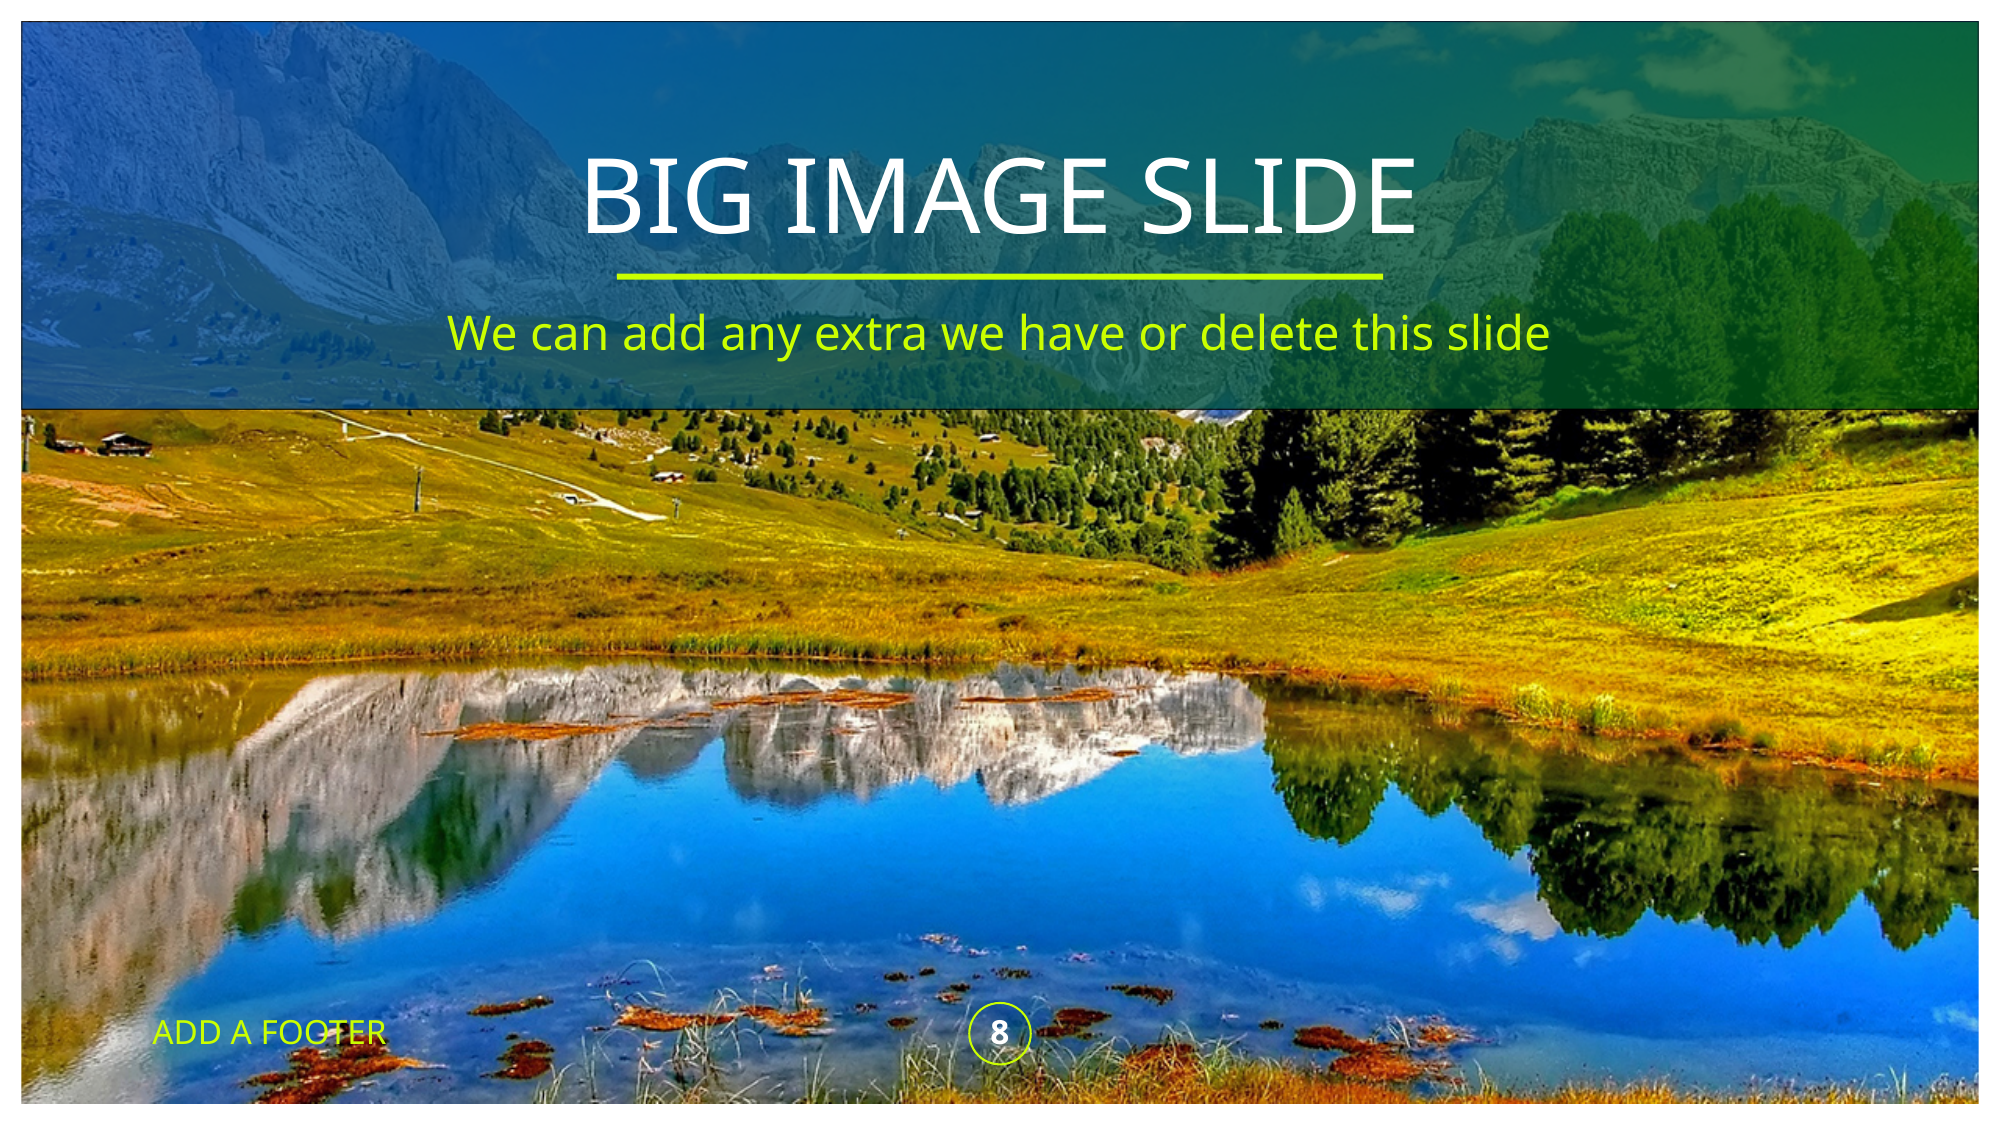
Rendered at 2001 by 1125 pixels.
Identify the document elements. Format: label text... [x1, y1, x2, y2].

footer ADD A FOOTER [137, 1003, 695, 1064]
title BIG IMAGE SLIDE [137, 91, 1863, 301]
list We can add any extra we have or delete this slide [137, 301, 1863, 405]
picture [21, 21, 1979, 1104]
slide_number 8 [954, 1003, 1045, 1064]
